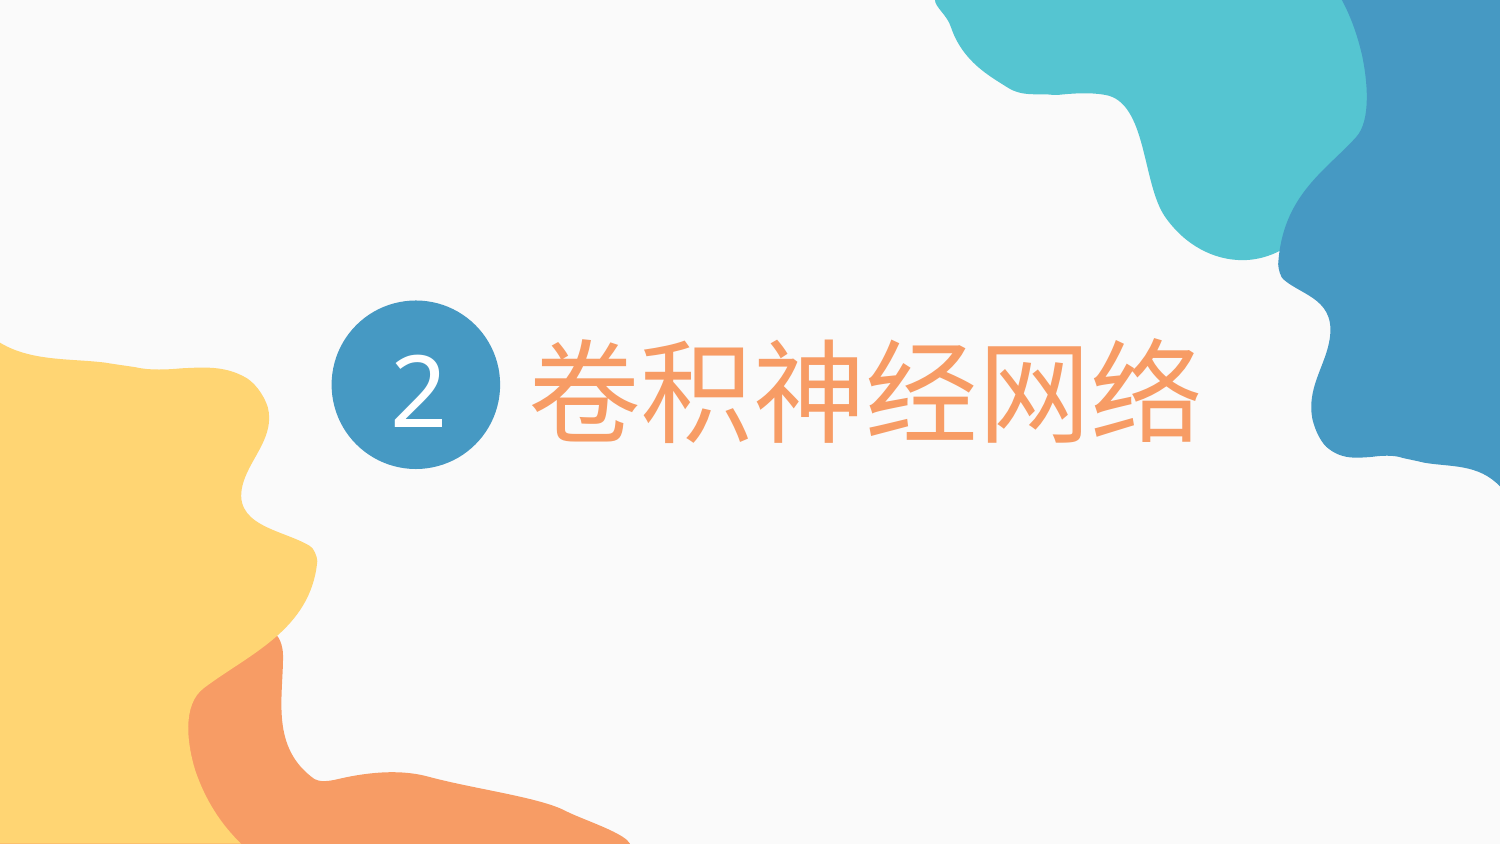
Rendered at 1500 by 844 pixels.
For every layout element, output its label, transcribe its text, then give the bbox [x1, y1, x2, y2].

text_box [330, 299, 472, 471]
text_box [0, 342, 318, 844]
text_box [934, 0, 1366, 261]
text_box [189, 636, 630, 844]
text_box 卷积神经网络 [513, 314, 1219, 465]
text_box [1278, 0, 1500, 487]
text_box 2 [375, 320, 549, 455]
